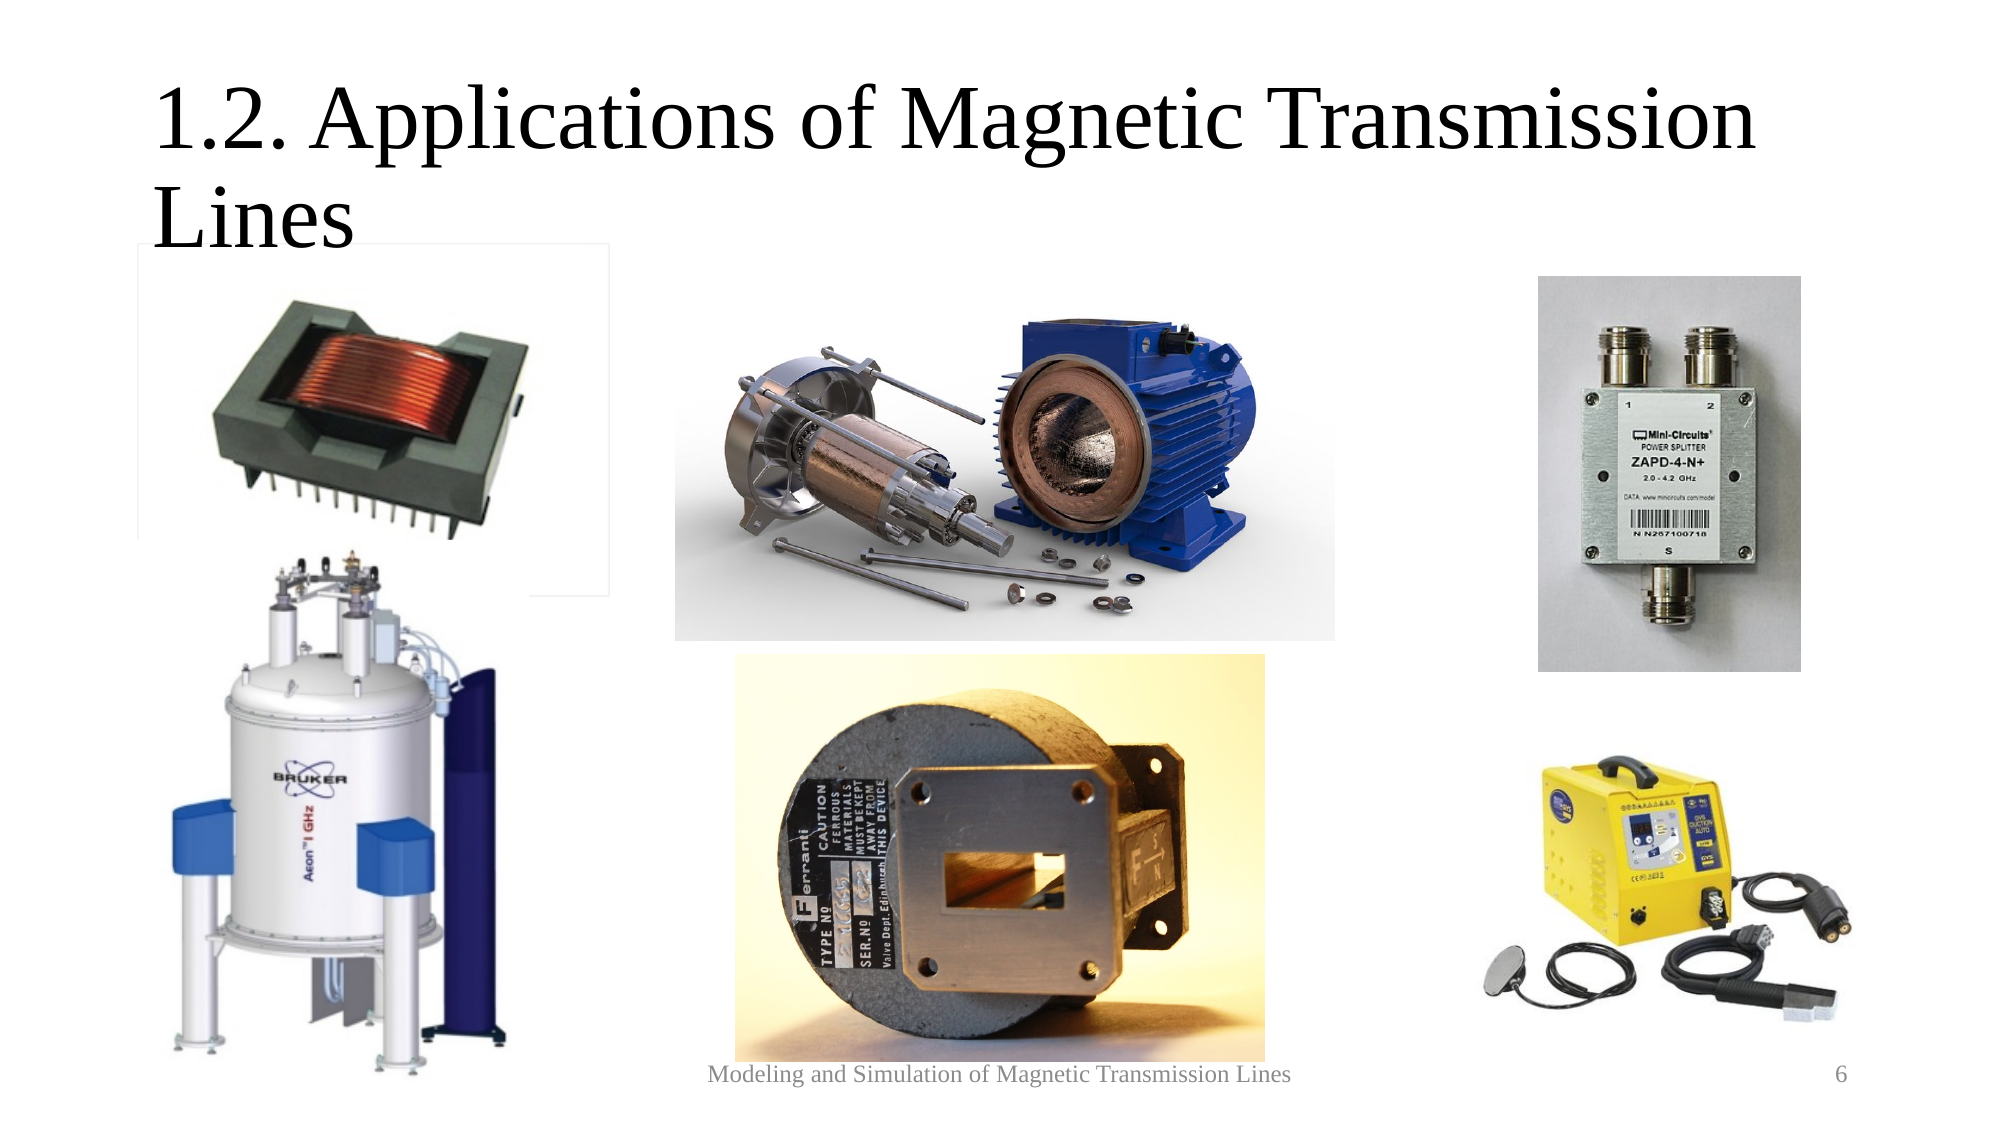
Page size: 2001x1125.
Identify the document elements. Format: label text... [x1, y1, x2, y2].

footer Modeling and Simulation of Magnetic Transmission Lines [662, 1042, 1338, 1103]
picture [137, 540, 529, 1083]
picture [1476, 696, 1863, 1083]
picture [675, 277, 1335, 641]
picture [1538, 276, 1801, 672]
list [137, 243, 610, 597]
picture [735, 654, 1265, 1062]
slide_number 6 [1412, 1042, 1863, 1103]
title 1.2. Applications of Magnetic Transmission Lines [137, 59, 1863, 278]
